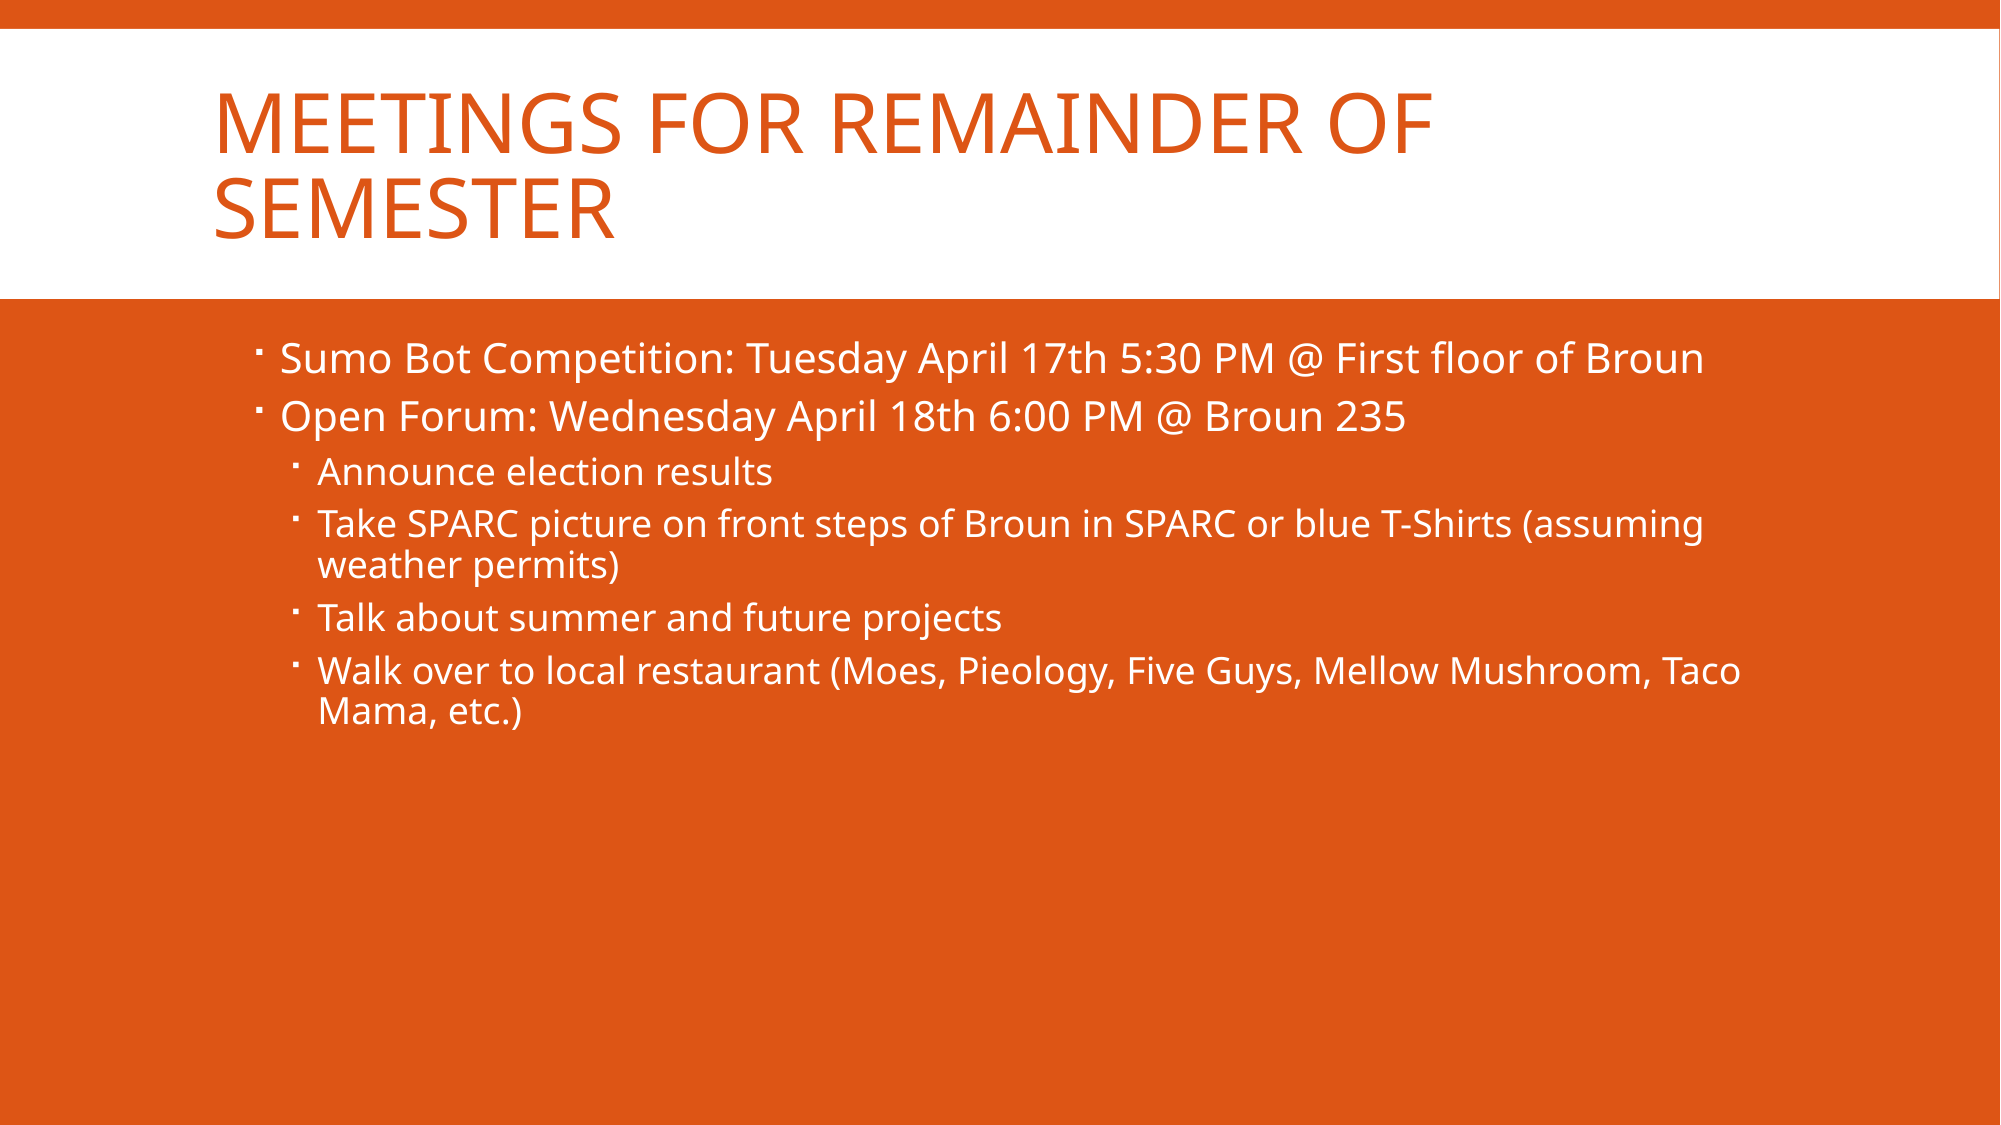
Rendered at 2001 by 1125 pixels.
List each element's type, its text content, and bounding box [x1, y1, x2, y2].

title Meetings for Remainder of Semester [197, 46, 1803, 295]
list Sumo Bot Competition: Tuesday April 17th 5:30 PM @ First floor of Broun Open Forum: Wednesday April 18th 6:00 PM @ Broun 235 Announce election results Take SPARC picture on front steps of Broun in SPARC or blue T-Shirts (assuming weather permits) Talk about summer and future projects Walk over to local restaurant (Moes, Pieology, Five Guys, Mellow Mushroom, Taco Mama, etc.) [197, 329, 1803, 1020]
